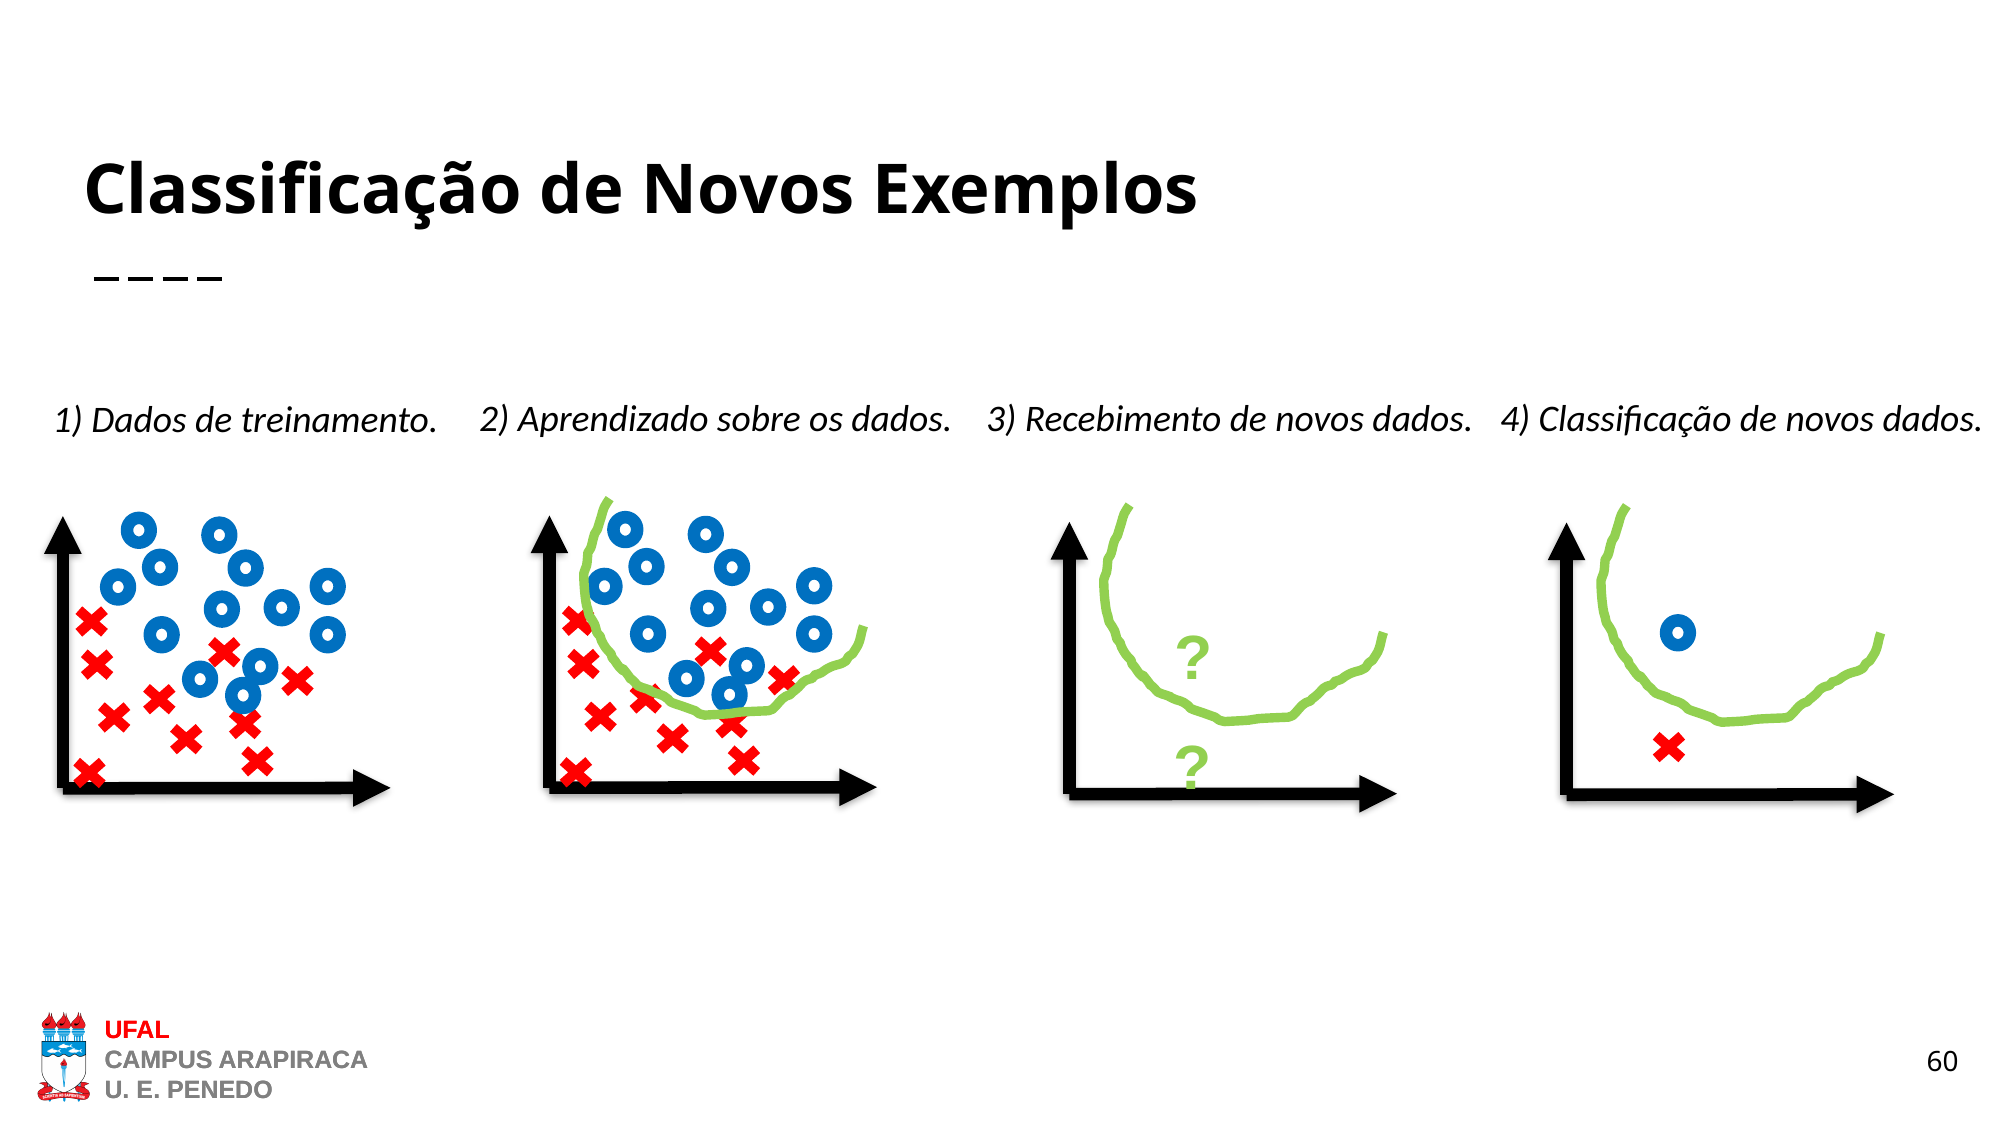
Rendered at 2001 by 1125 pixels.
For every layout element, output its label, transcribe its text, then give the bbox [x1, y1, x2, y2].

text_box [971, 391, 1483, 795]
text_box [464, 391, 968, 795]
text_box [1484, 391, 2000, 795]
title Classificação de Novos Exemplos [68, 81, 1932, 242]
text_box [37, 391, 462, 796]
slide_number 60 [1853, 1019, 1974, 1106]
picture [21, 1008, 107, 1105]
